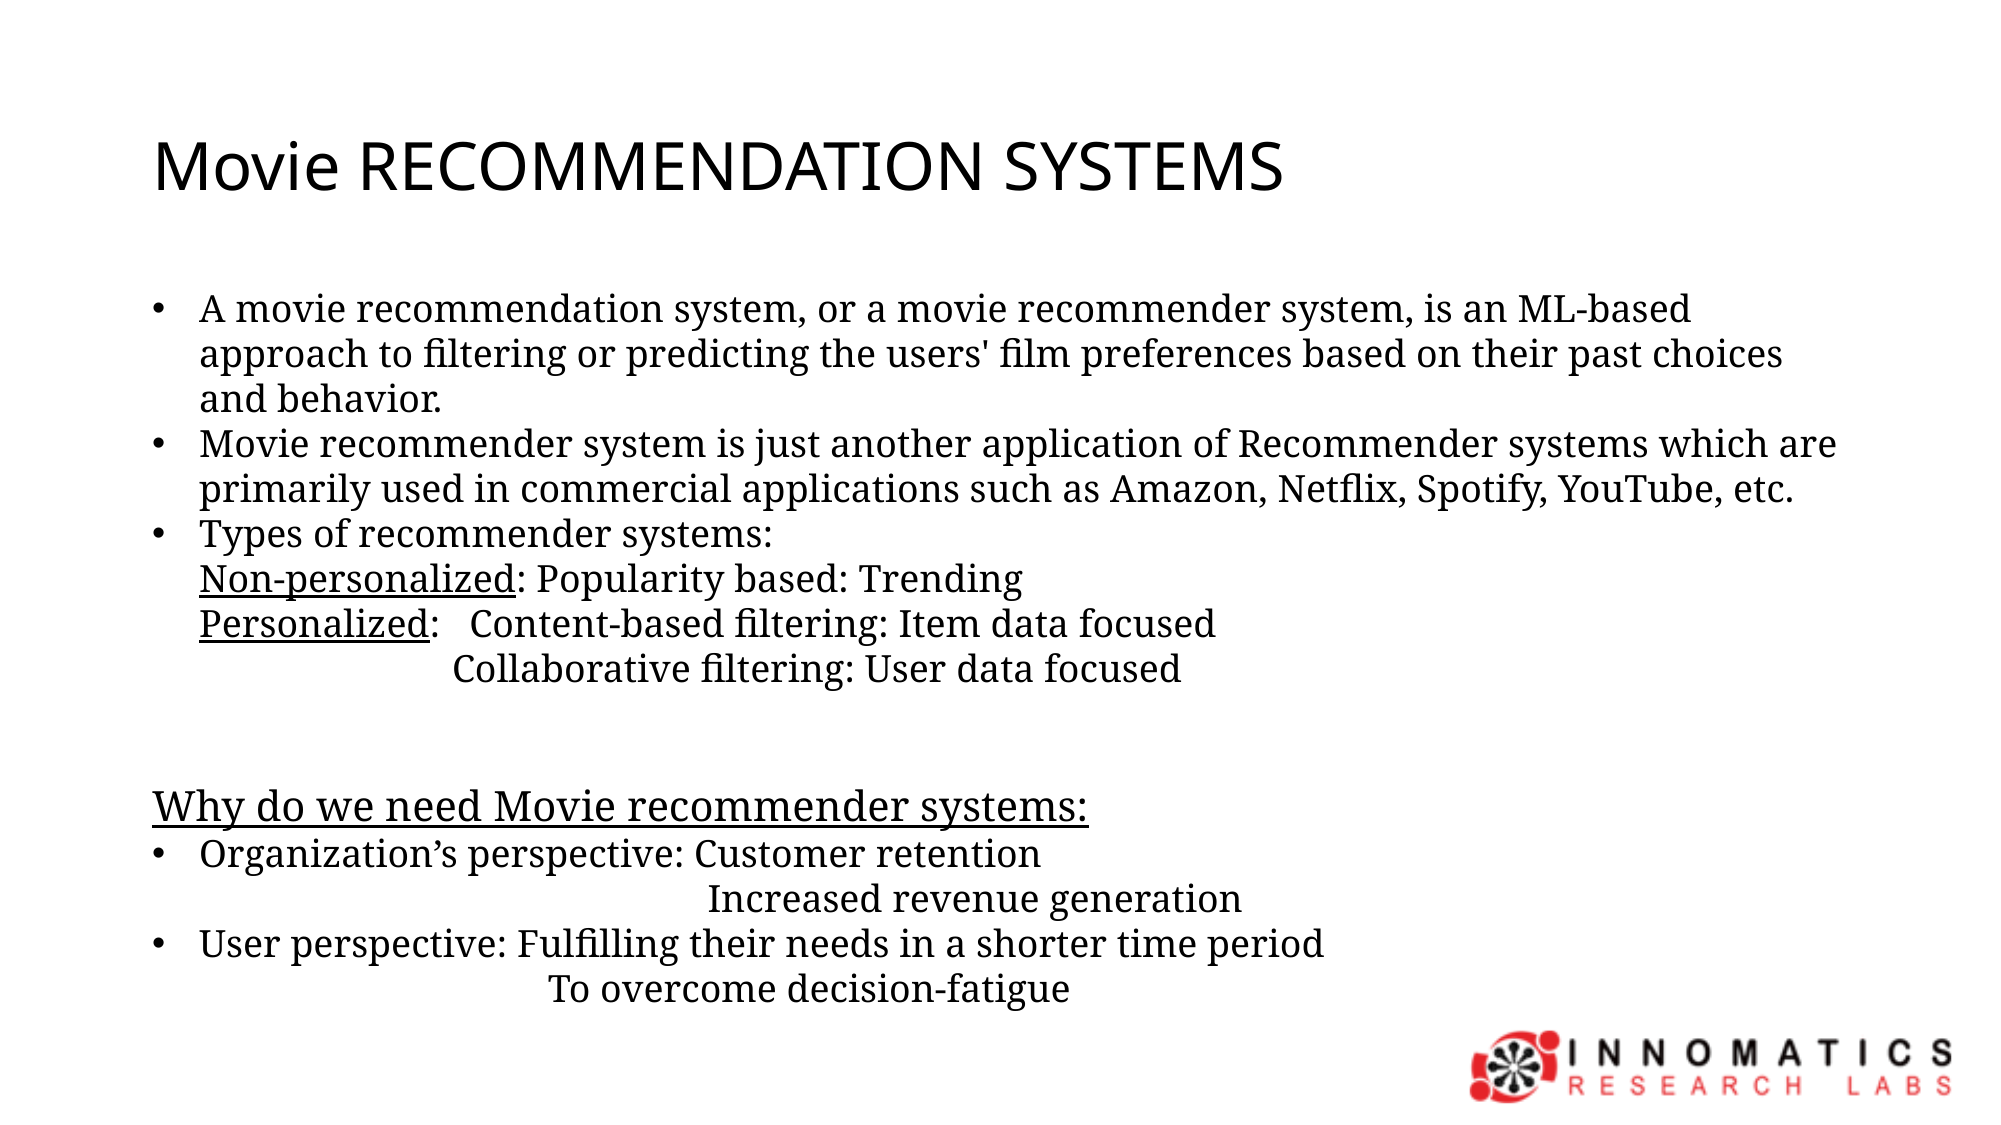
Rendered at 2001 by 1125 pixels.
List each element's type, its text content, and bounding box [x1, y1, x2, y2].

text_box A movie recommendation system, or a movie recommender system, is an ML-based approach to filtering or predicting the users' film preferences based on their past choices and behavior. Movie recommender system is just another application of Recommender systems which are primarily used in commercial applications such as Amazon, Netflix, Spotify, YouTube, etc. Types of recommender systems: Non-personalized: Popularity based: Trending Personalized: Content-based filtering: Item data focused Collaborative filtering: User data focused Why do we need Movie recommender systems: Organization’s perspective: Customer retention Increased revenue generation User perspective: Fulfilling their needs in a shorter time period To overcome decision-fatigue [137, 277, 1863, 1108]
picture [1445, 1014, 1975, 1125]
title Movie RECOMMENDATION SYSTEMS [137, 59, 1863, 277]
